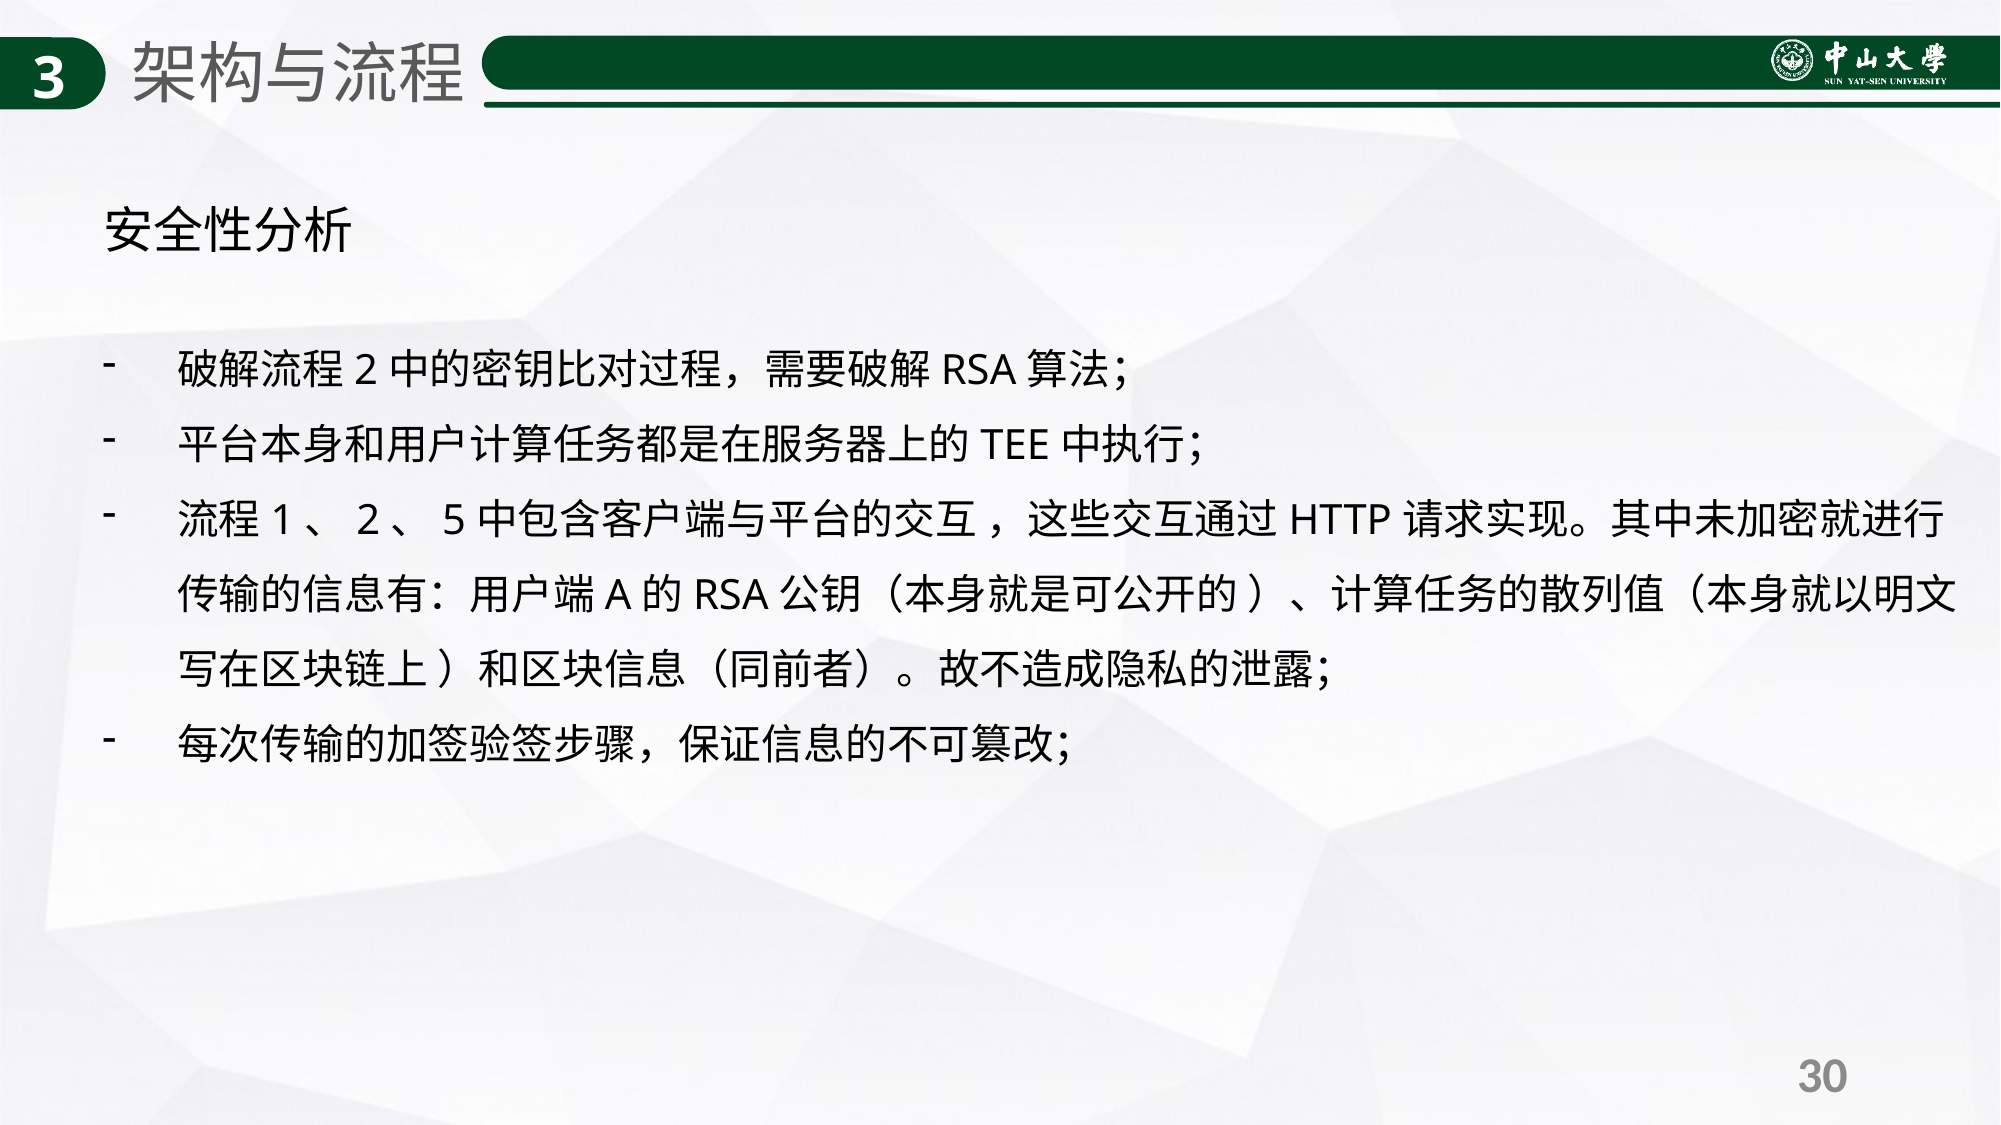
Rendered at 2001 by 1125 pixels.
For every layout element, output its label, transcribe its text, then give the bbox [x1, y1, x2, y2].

text_box 破解流程2中的密钥比对过程，需要破解RSA算法； 平台本身和用户计算任务都是在服务器上的TEE中执行； 流程1、2、5中包含客户端与平台的交互 ，这些交互通过HTTP请求实现。其中未加密就进行传输的信息有：用户端A的RSA公钥（本身就是可公开的 ）、计算任务的散列值（本身就以明文写在区块链上 ）和区块信息（同前者）。故不造成隐私的泄露； 每次传输的加签验签步骤，保证信息的不可篡改； [87, 310, 1985, 851]
picture [0, 0, 2001, 1125]
slide_number 30 [1412, 1042, 1863, 1103]
text_box 安全性分析 [88, 190, 369, 266]
text_box 架构与流程 [116, 23, 481, 119]
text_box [481, 35, 2000, 108]
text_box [0, 33, 106, 119]
